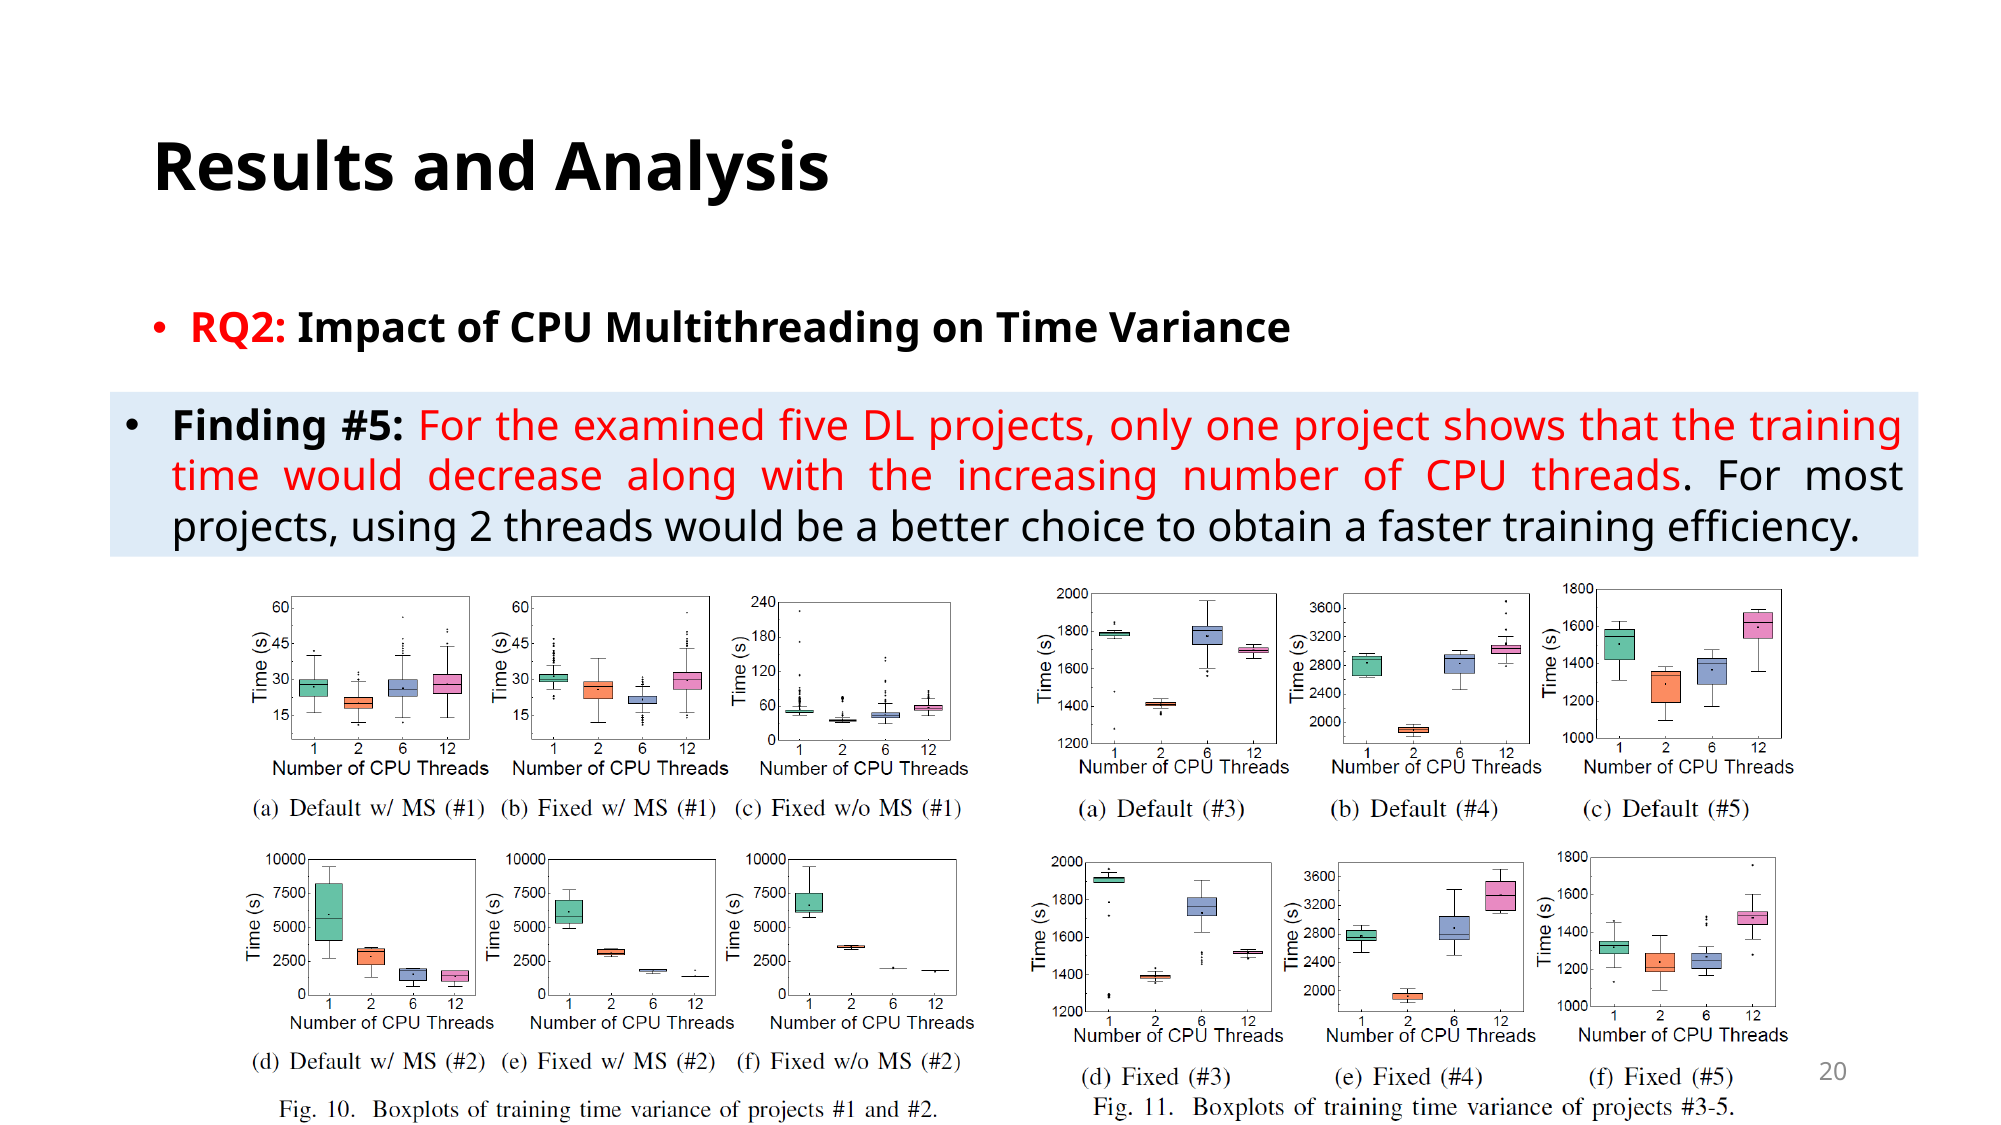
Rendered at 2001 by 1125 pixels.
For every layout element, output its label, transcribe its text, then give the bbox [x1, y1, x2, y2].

picture [218, 587, 983, 1125]
title Results and Analysis [137, 59, 1863, 278]
text_box Finding #5: For the examined five DL projects, only one project shows that the training time would decrease along with the increasing number of CPU threads. For most projects, using 2 threads would be a better choice to obtain a faster training efficiency. [110, 391, 1919, 557]
slide_number 20 [1803, 1042, 1863, 1103]
picture [1017, 575, 1803, 1125]
list RQ2: Impact of CPU Multithreading on Time Variance [137, 299, 1863, 391]
list RQ2: Impact of CPU Multithreading on Time Variance [137, 557, 1863, 1014]
